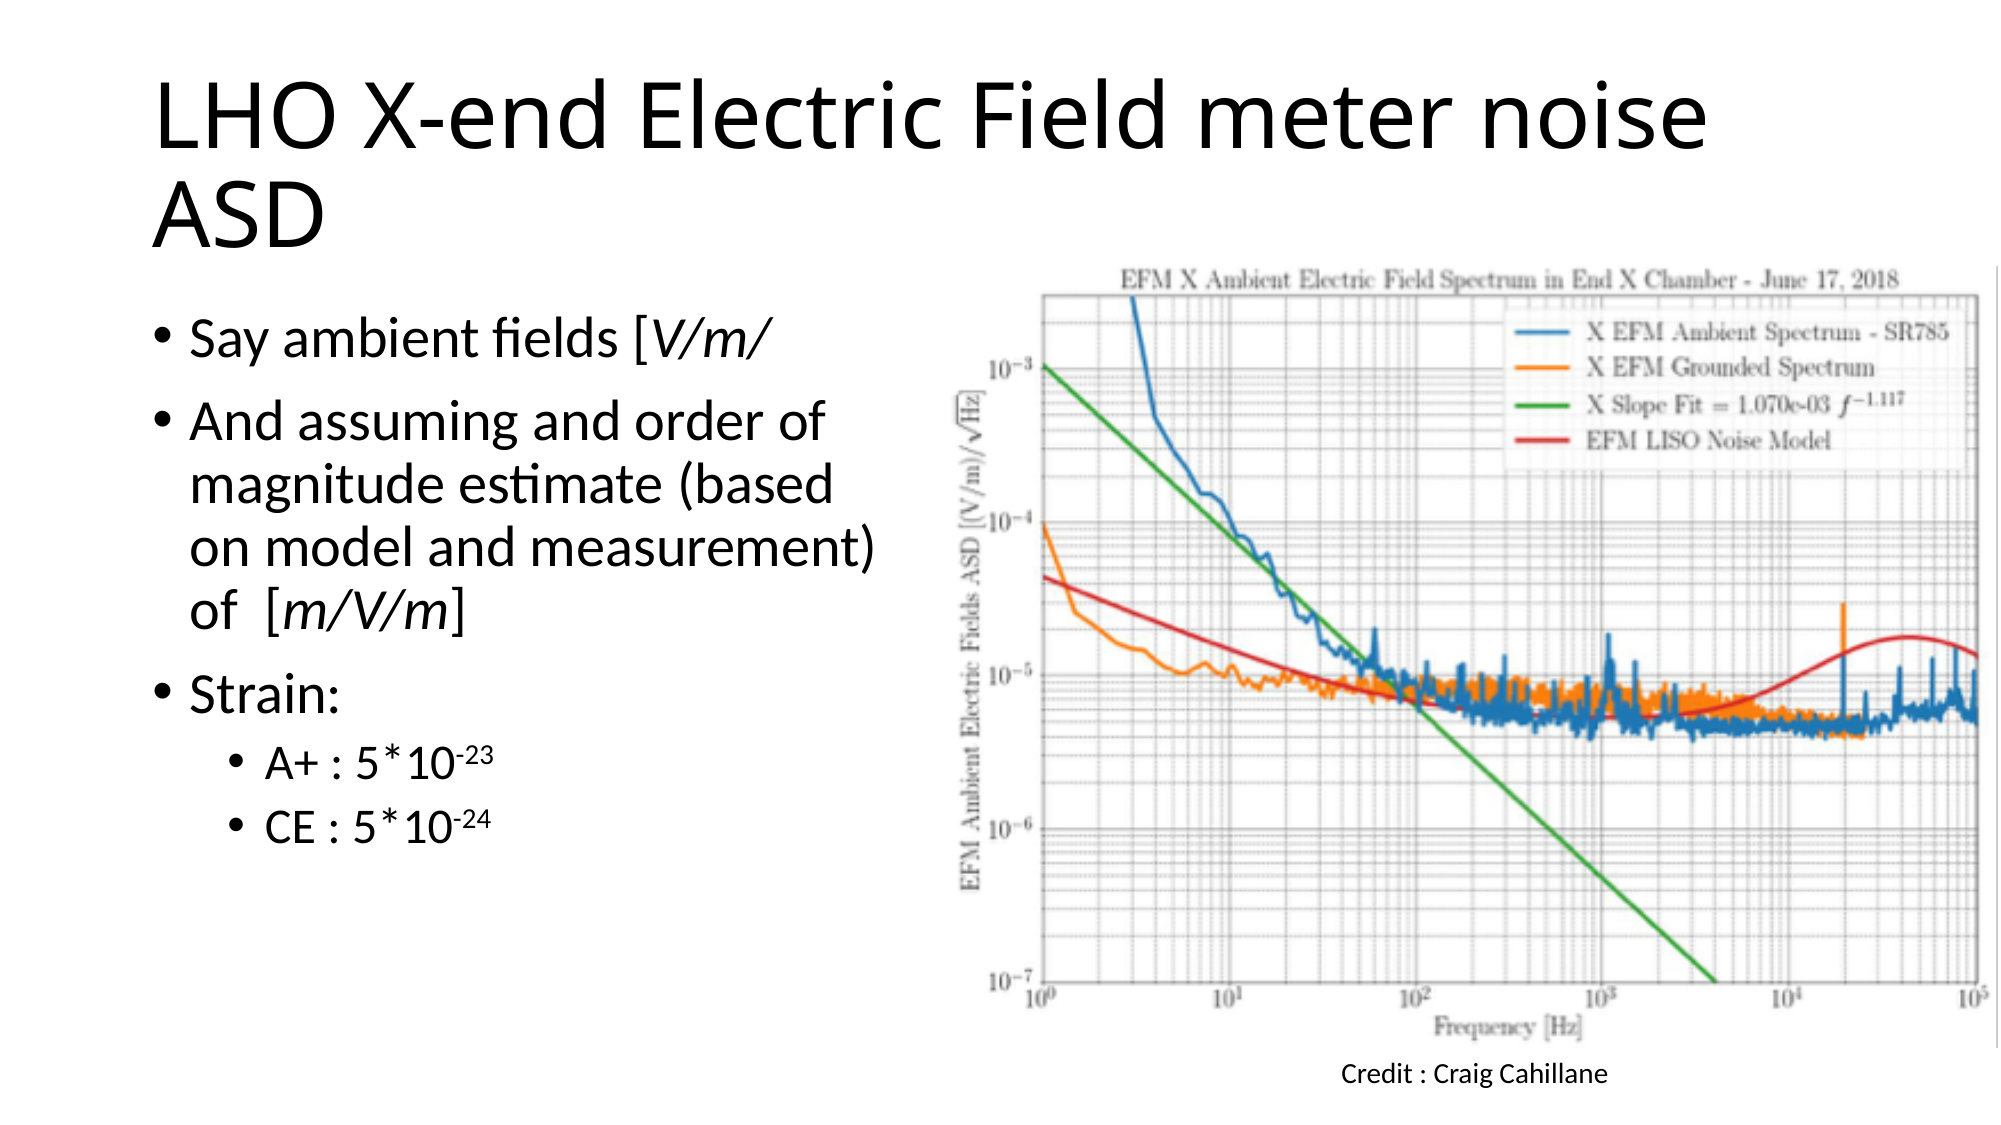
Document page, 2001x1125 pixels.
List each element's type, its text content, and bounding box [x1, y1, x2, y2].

picture [343, 351, 451, 429]
picture [950, 265, 2000, 1048]
title LHO X-end Electric Field meter noise ASD [137, 59, 1863, 278]
text_box Credit : Craig Cahillane [1326, 1048, 1624, 1098]
